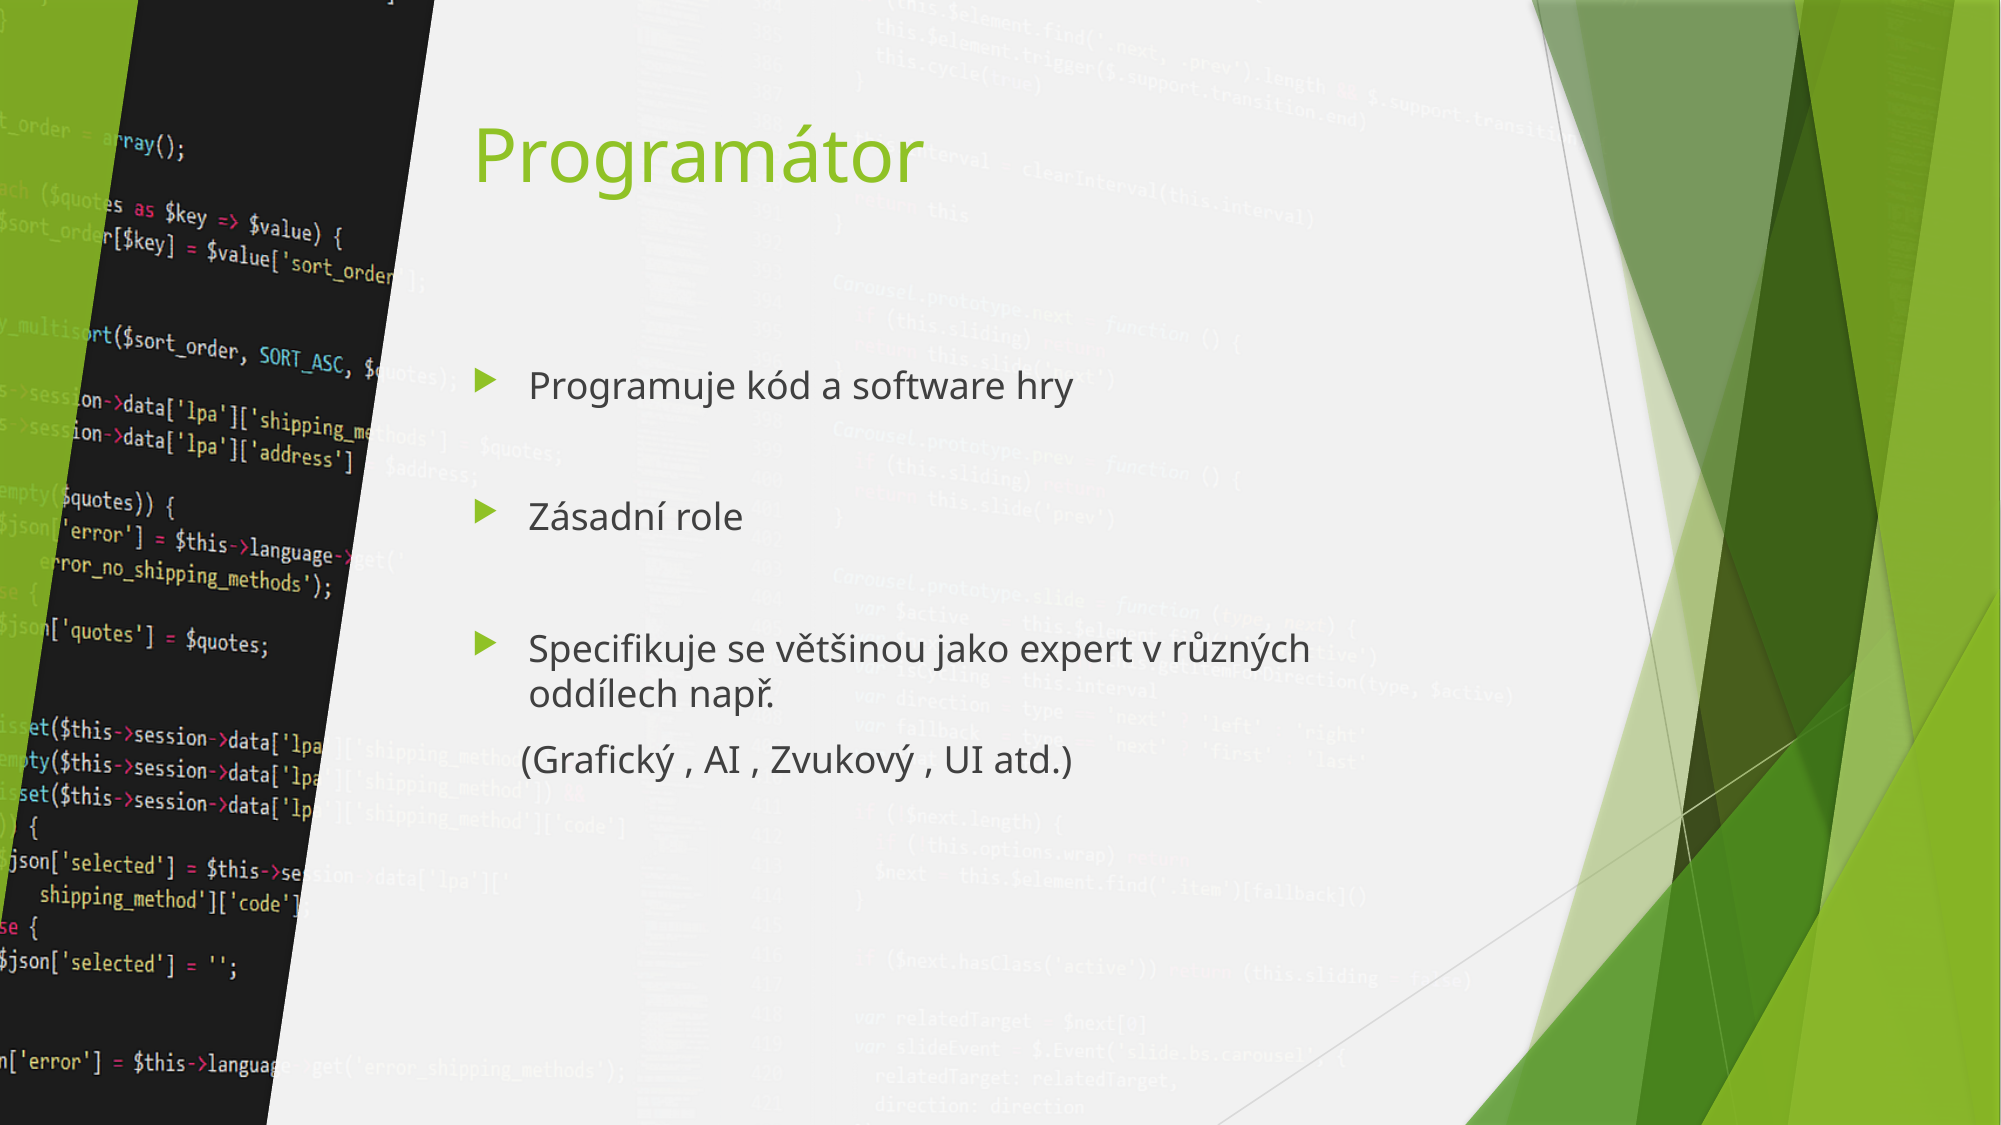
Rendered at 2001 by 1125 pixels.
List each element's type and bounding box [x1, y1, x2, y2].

picture [0, 0, 1536, 1125]
text_box [1536, 0, 1738, 602]
picture [1738, 0, 2000, 603]
text_box [1217, 603, 2000, 1125]
